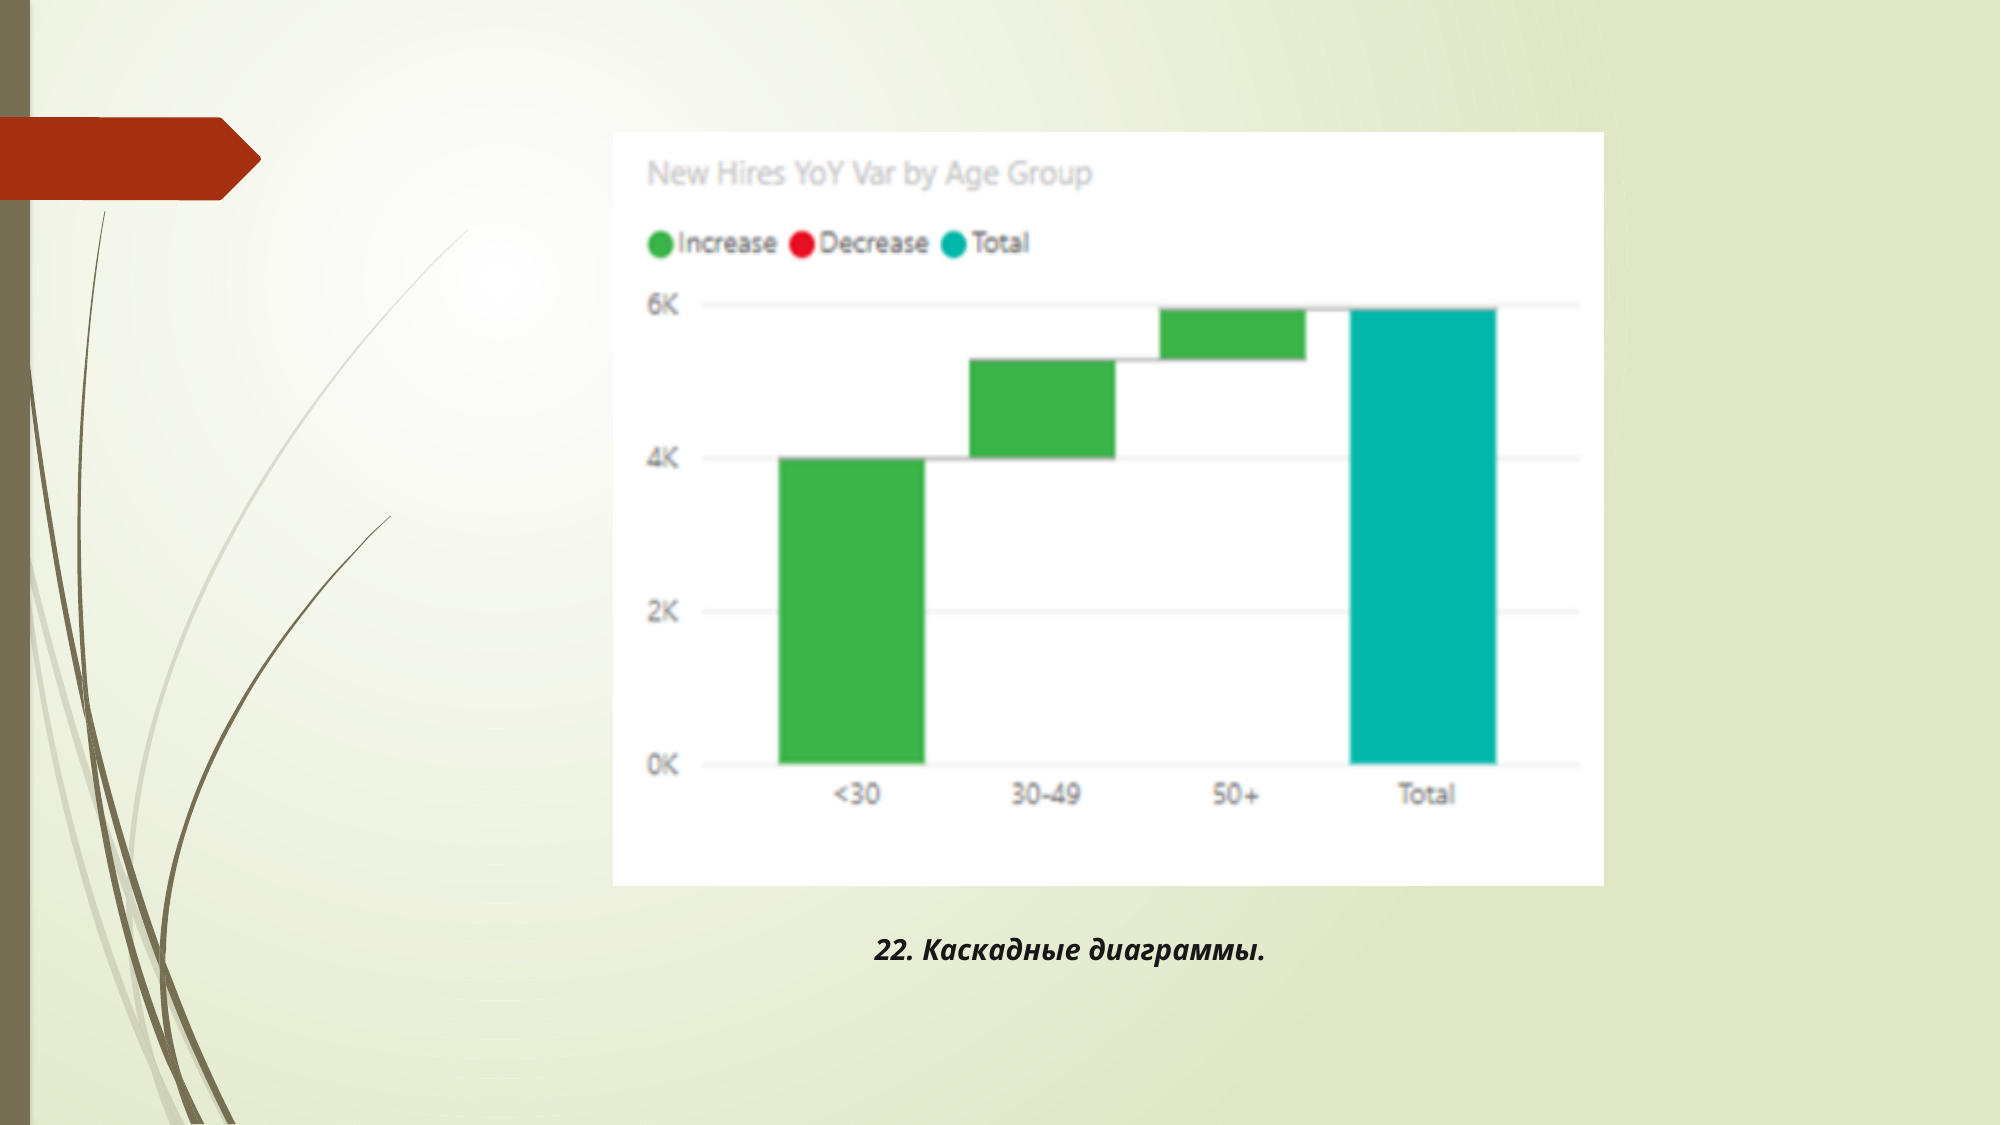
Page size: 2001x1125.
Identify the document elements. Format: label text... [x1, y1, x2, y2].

list 22. Каскадные диаграммы. [424, 132, 1888, 1074]
picture [613, 132, 1604, 887]
